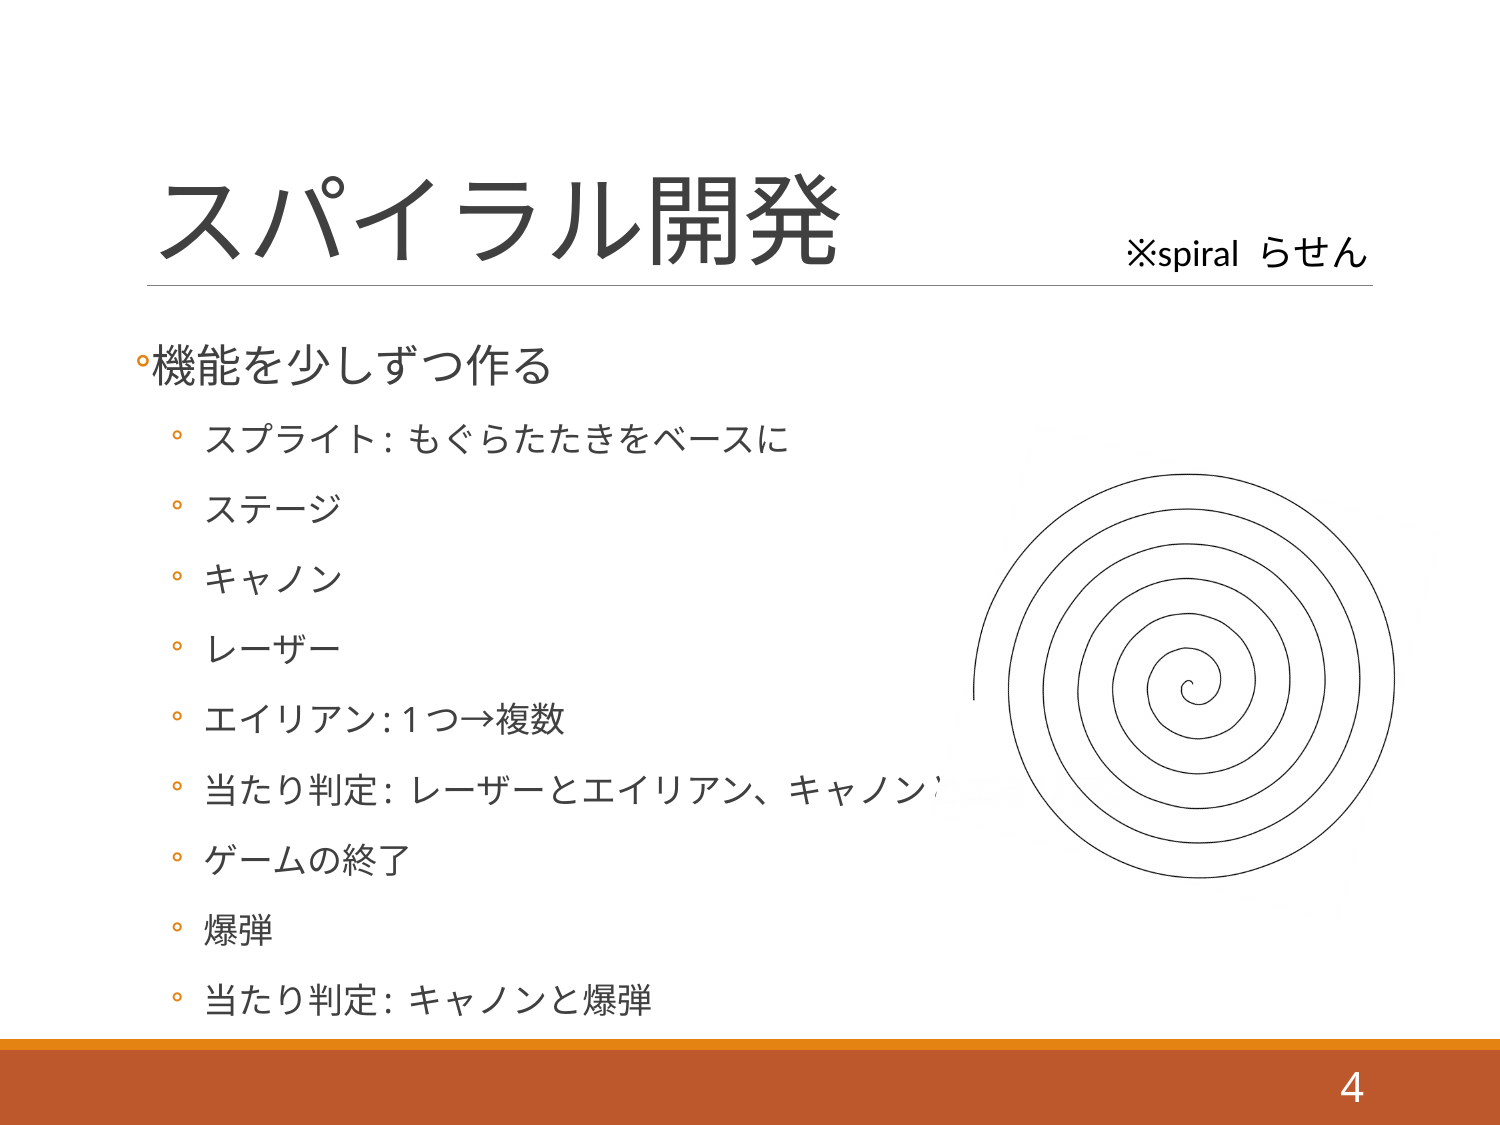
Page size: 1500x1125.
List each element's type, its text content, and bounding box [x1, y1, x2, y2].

text_box ※spiral らせん [1111, 221, 1384, 282]
picture [932, 425, 1443, 923]
title スパイラル開発 [135, 47, 1373, 285]
list 機能を少しずつ作る スプライト: もぐらたたきをベースに ステージ キャノン レーザー エイリアン: 1つ→複数 当たり判定: レーザーとエイリアン、キャノンとエイリアン ゲームの終了 爆弾 当たり判定: キャノンと爆弾 [135, 302, 1373, 1034]
slide_number 4 [1218, 1059, 1380, 1120]
